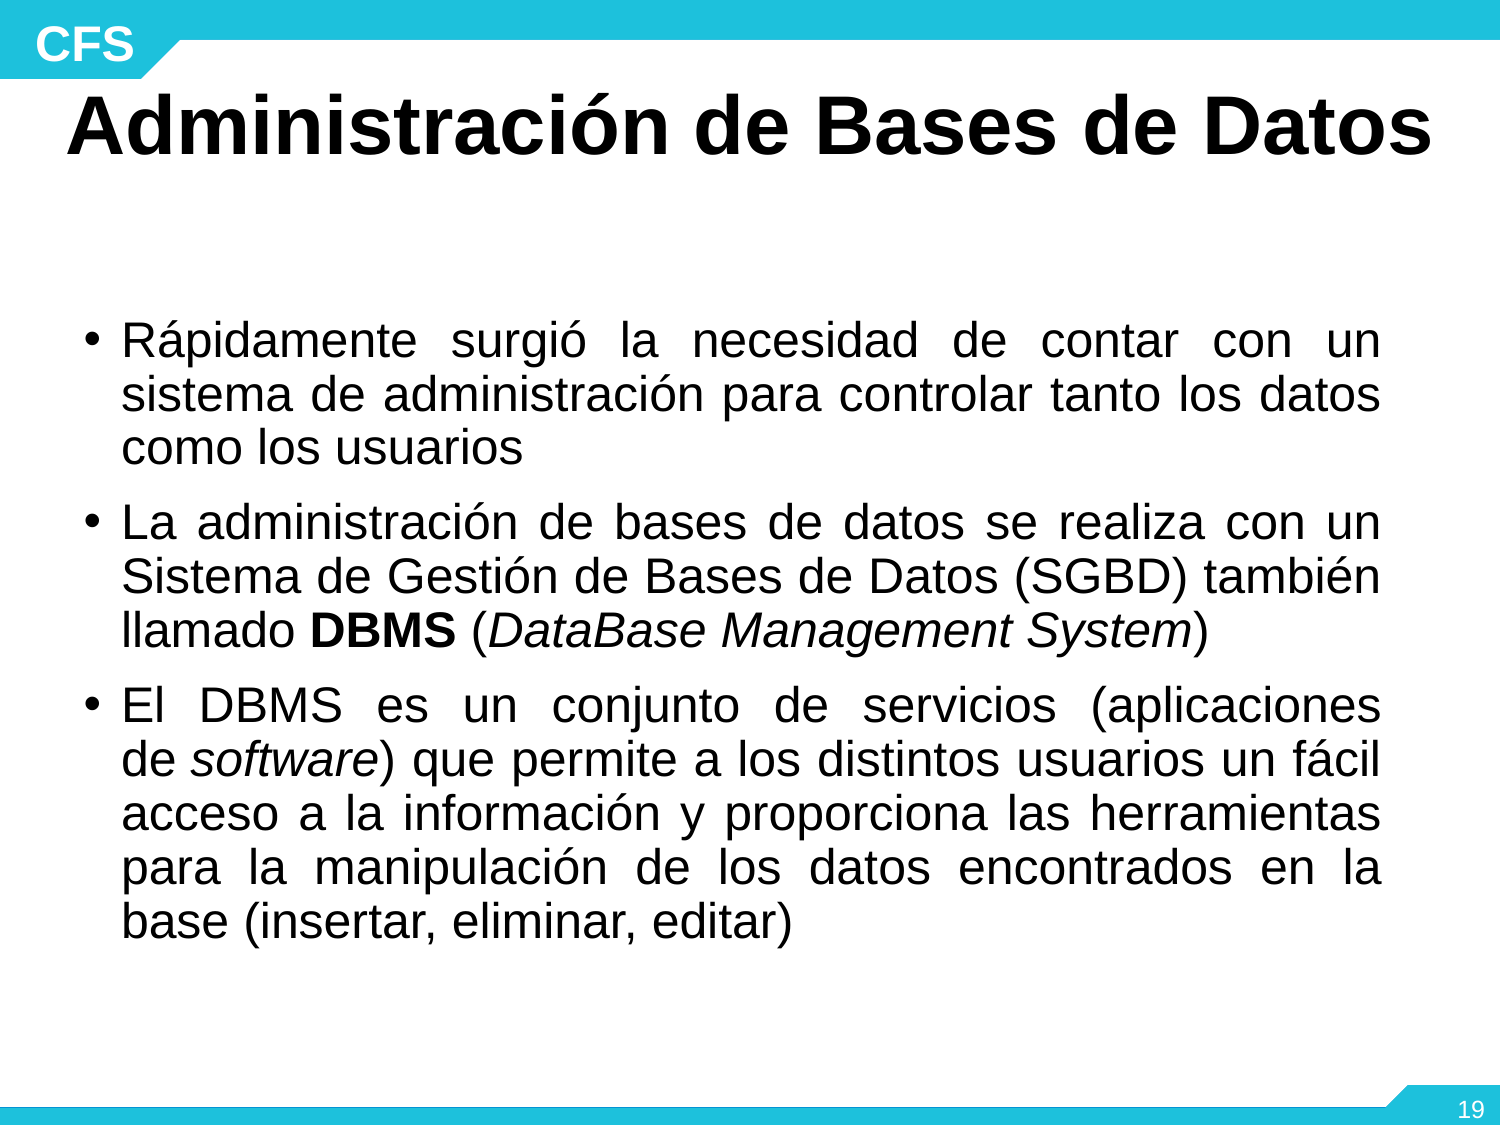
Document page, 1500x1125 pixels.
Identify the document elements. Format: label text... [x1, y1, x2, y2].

text_box Rápidamente surgió la necesidad de contar con un sistema de administración para controlar tanto los datos como los usuarios La administración de bases de datos se realiza con un Sistema de Gestión de Bases de Datos (SGBD) también llamado DBMS (DataBase Management System) El DBMS es un conjunto de servicios (aplicaciones de software) que permite a los distintos usuarios un fácil acceso a la información y proporciona las herramientas para la manipulación de los datos encontrados en la base (insertar, eliminar, editar) [68, 306, 1397, 1069]
text_box ‹#› [1162, 1078, 1500, 1125]
text_box Administración de Bases de Datos [0, 72, 1500, 273]
